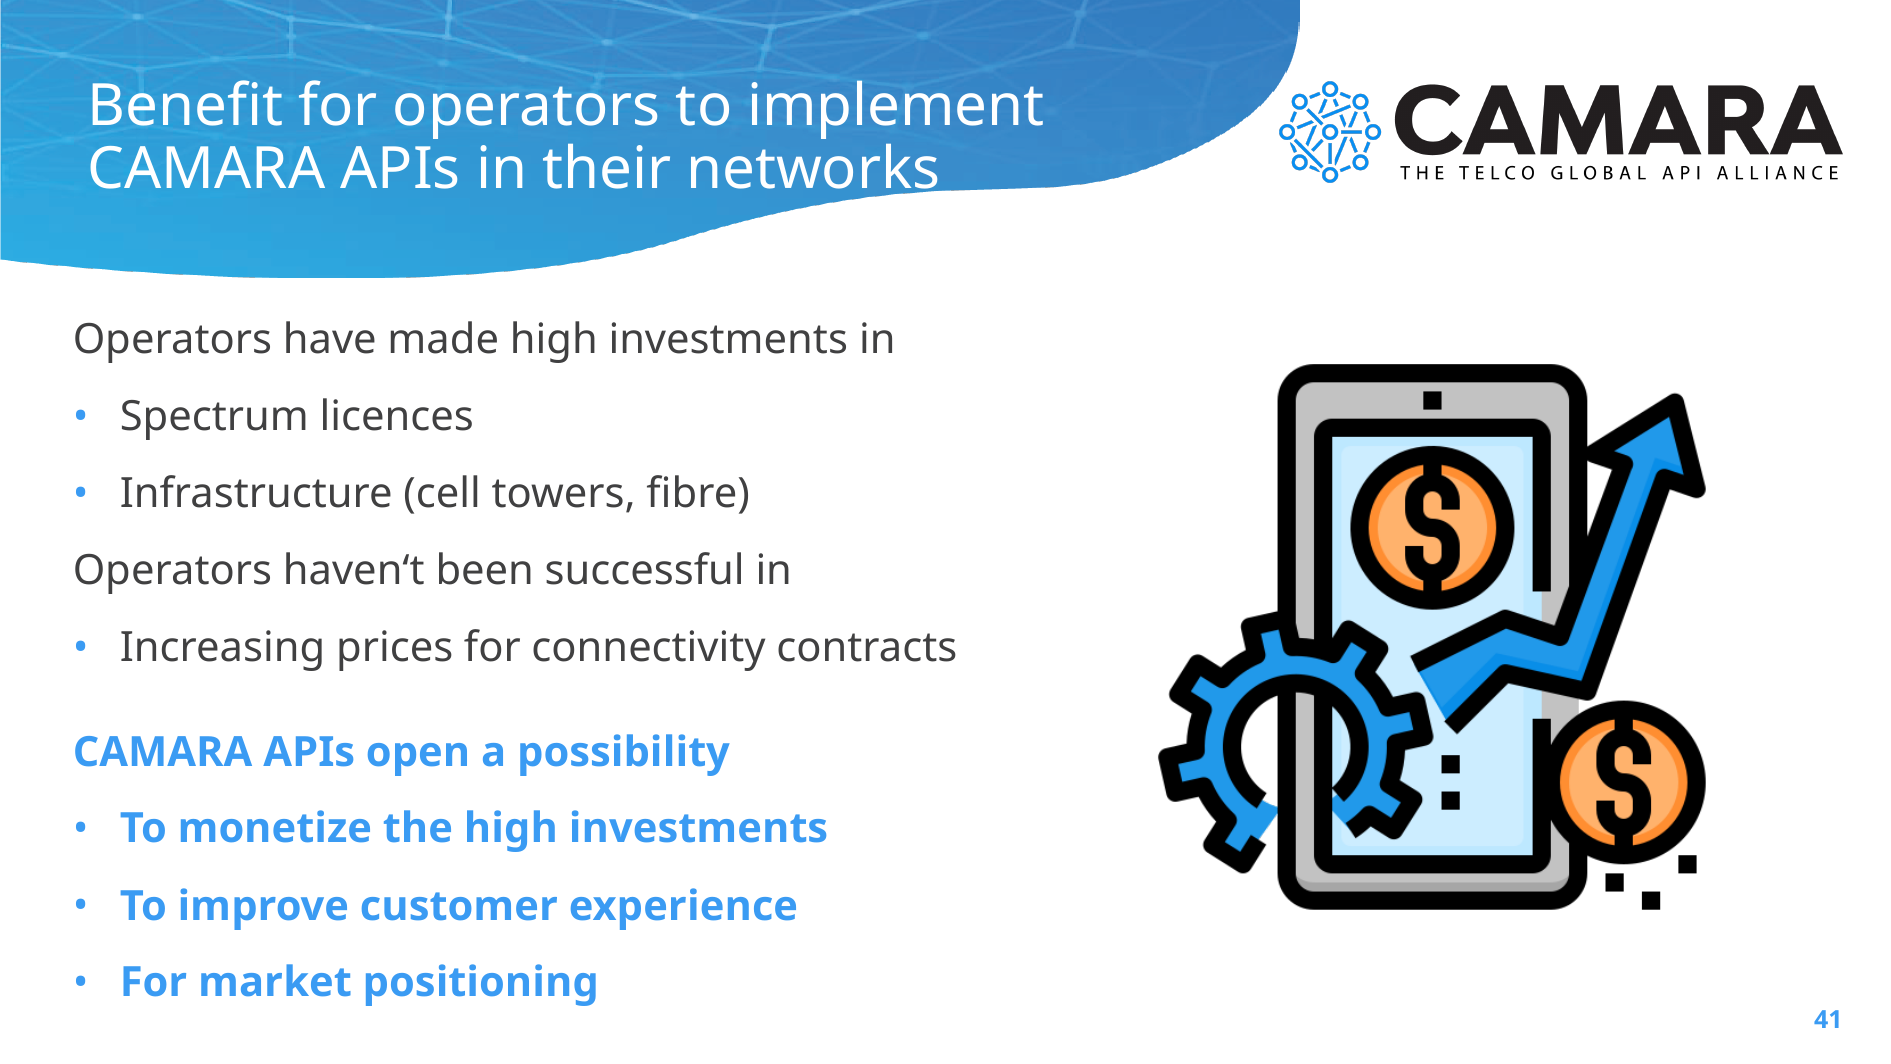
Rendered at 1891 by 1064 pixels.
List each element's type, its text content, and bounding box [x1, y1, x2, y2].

picture [1141, 346, 1724, 929]
title Benefit for operators to implement CAMARA APIs in their networks [72, 67, 1869, 197]
list Operators have made high investments in Spectrum licences Infrastructure (cell towers, fibre) Operators haven‘t been successful in Increasing prices for connectivity contracts CAMARA APIs open a possibility To monetize the high investments To improve customer experience For market positioning [72, 310, 1869, 987]
picture [0, 0, 1300, 278]
